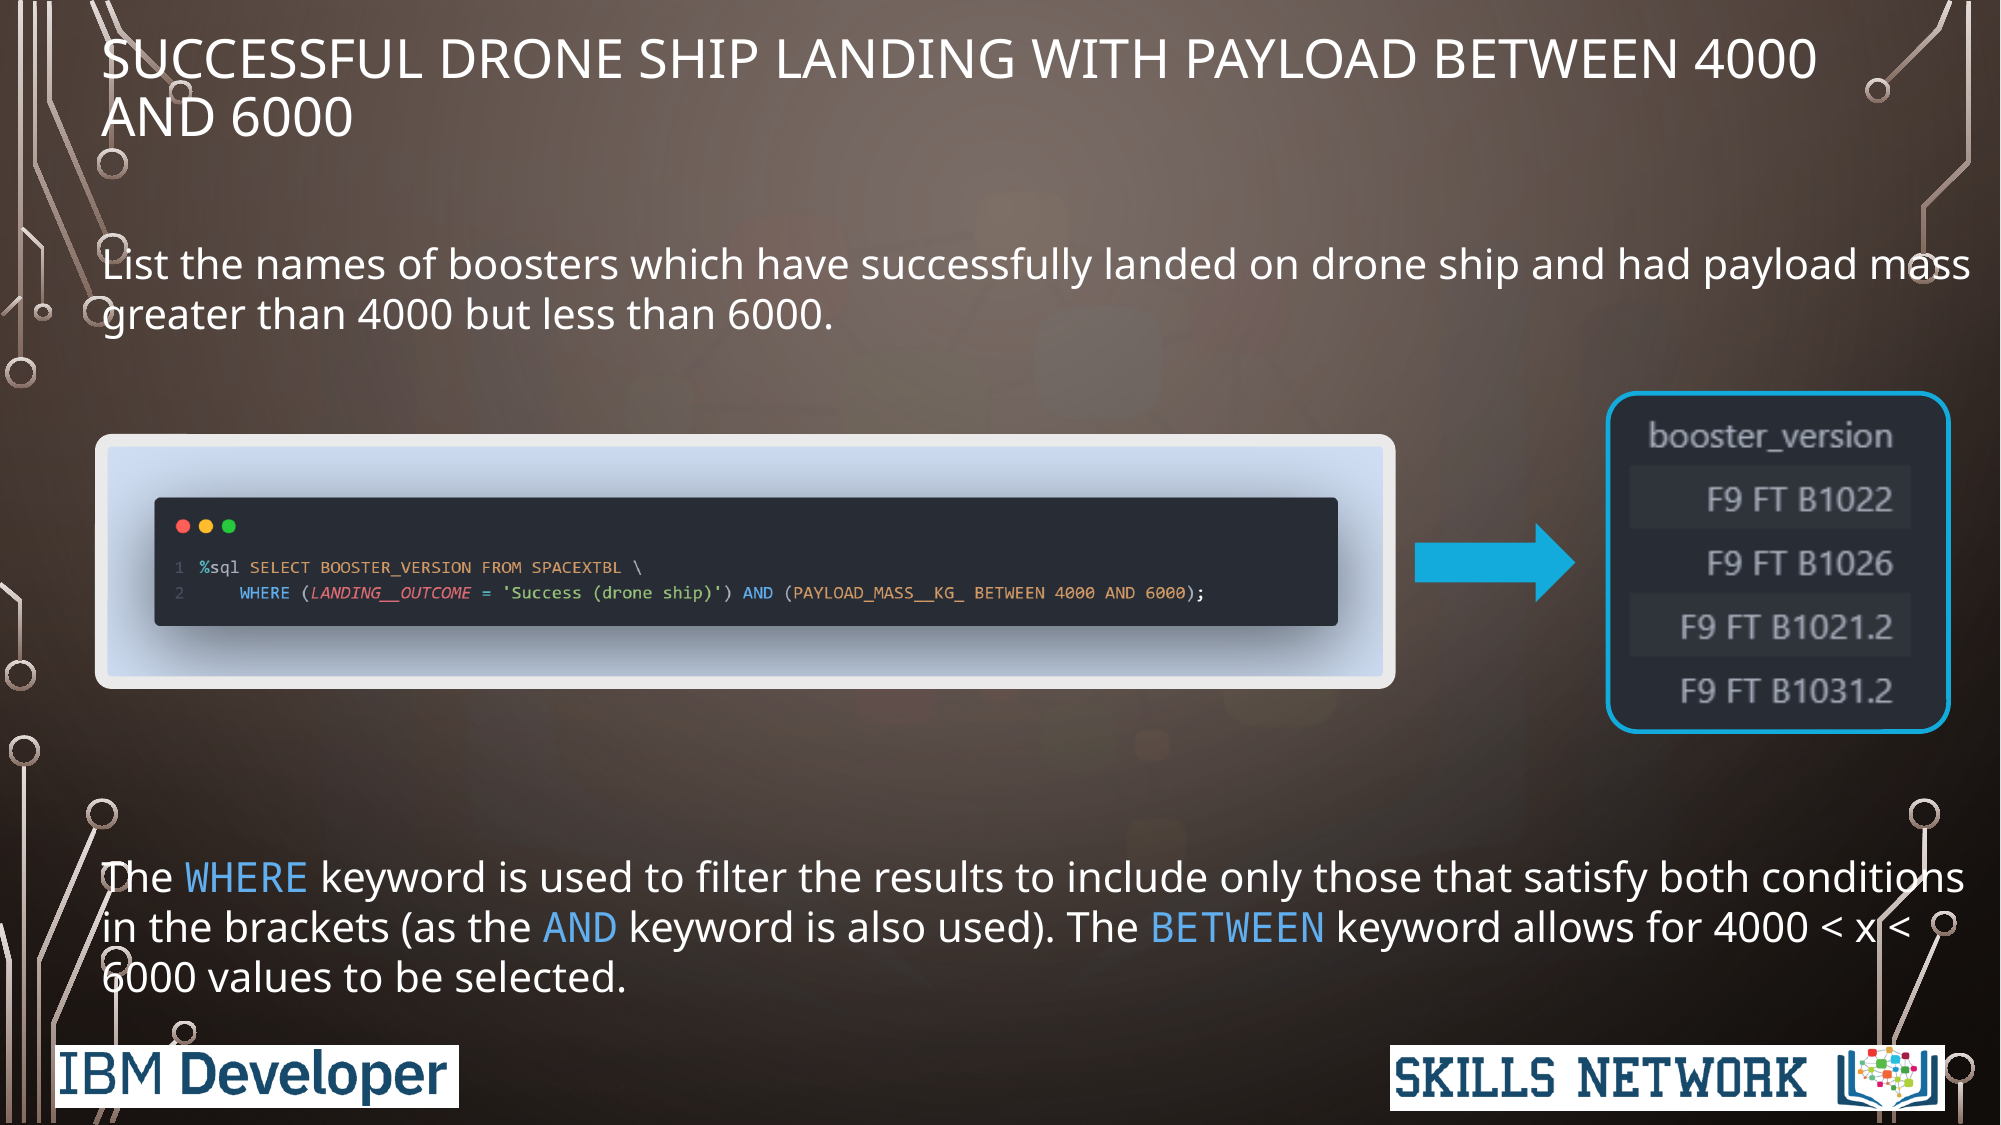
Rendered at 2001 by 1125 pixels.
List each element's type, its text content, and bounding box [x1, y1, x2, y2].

text_box Successful Drone Ship Landing with Payload between 4000 and 6000 [101, 30, 1898, 149]
picture [1390, 1050, 1945, 1111]
text_box List the names of boosters which have successfully landed on drone ship and had payload mass greater than 4000 but less than 6000. The WHERE keyword is used to filter the results to include only those that satisfy both conditions in the brackets (as the AND keyword is also used). The BETWEEN keyword allows for 4000 < x < 6000 values to be selected. [101, 237, 1973, 1050]
picture [1607, 392, 1949, 732]
picture [55, 1045, 459, 1108]
picture [101, 440, 1390, 683]
text_box [1414, 522, 1576, 603]
